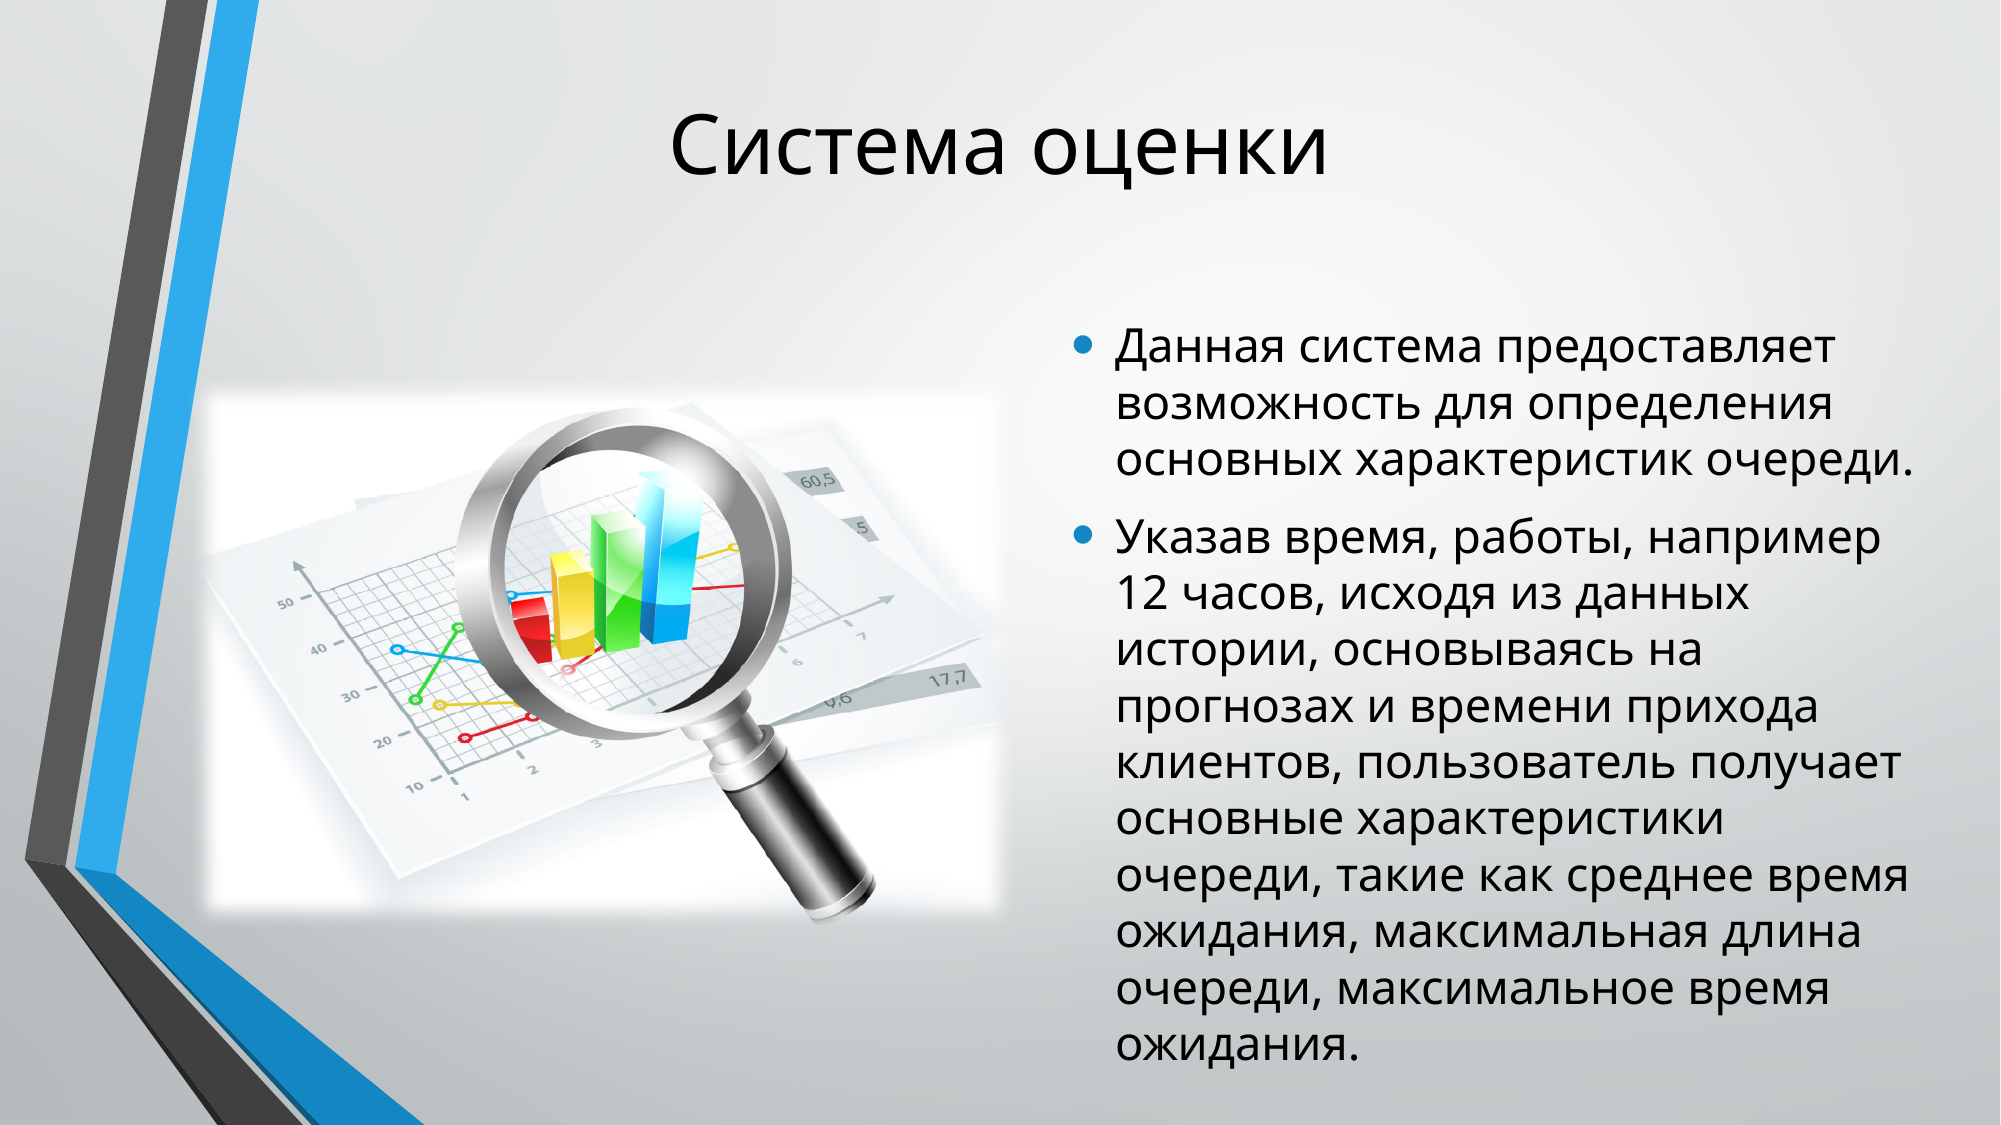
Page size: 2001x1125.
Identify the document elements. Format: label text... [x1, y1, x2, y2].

list Данная система предоставляет возможность для определения основных характеристик очереди. Указав время, работы, например 12 часов, исходя из данных истории, основываясь на прогнозах и времени прихода клиентов, пользователь получает основные характеристики очереди, такие как среднее время ожидания, максимальная длина очереди, максимальное время ожидания. [1055, 295, 1935, 1091]
title Система оценки [187, 0, 1813, 284]
picture [186, 373, 1017, 931]
